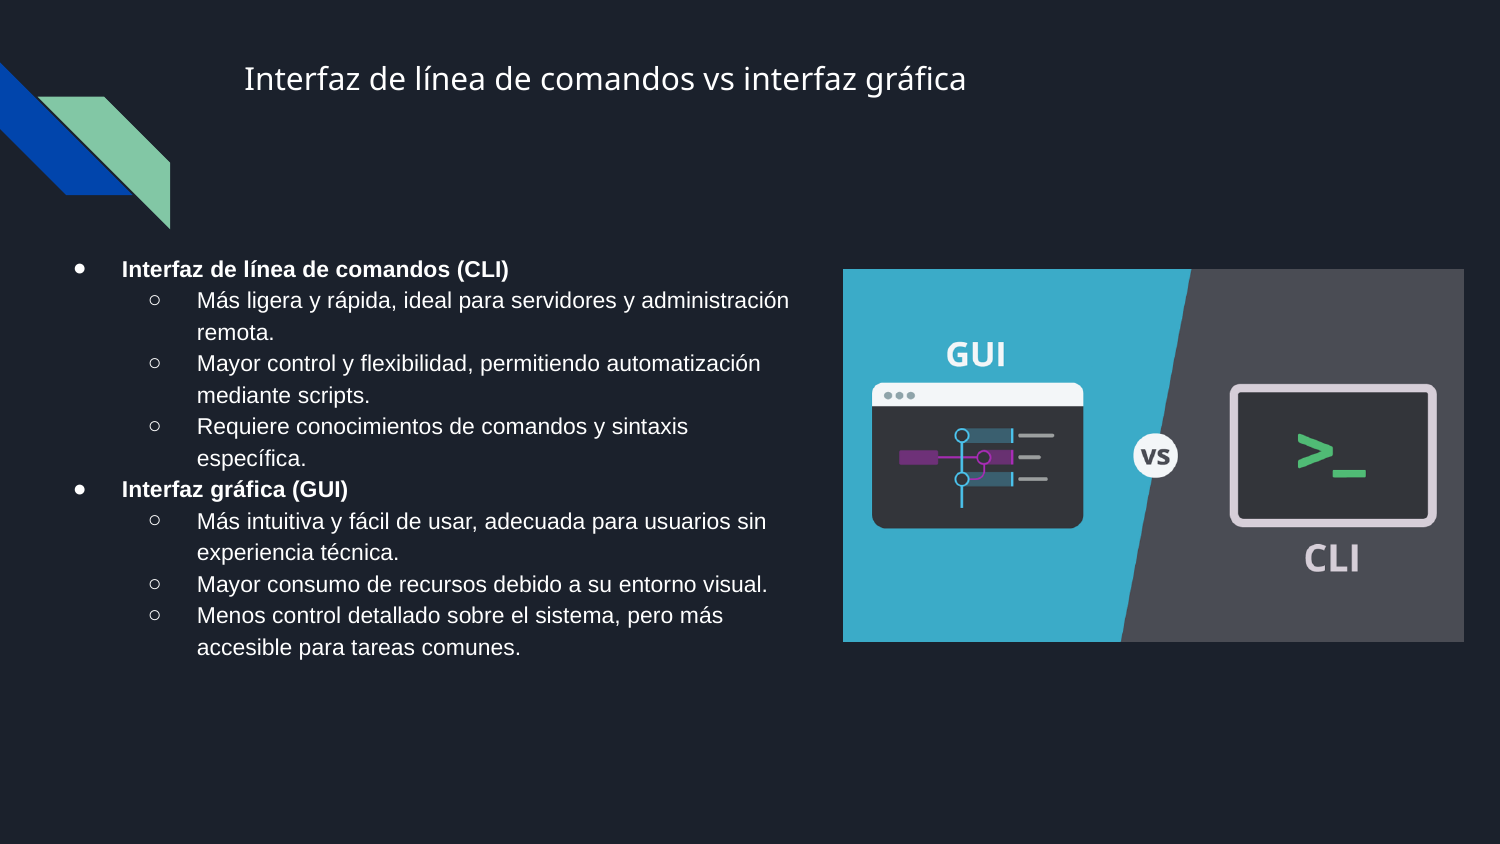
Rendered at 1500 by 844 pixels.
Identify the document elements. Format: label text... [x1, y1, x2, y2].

picture [843, 269, 1464, 643]
text_box Interfaz de línea de comandos (CLI) Más ligera y rápida, ideal para servidores y administración remota. Mayor control y flexibilidad, permitiendo automatización mediante scripts. Requiere conocimientos de comandos y sintaxis específica. Interfaz gráfica (GUI) Más intuitiva y fácil de usar, adecuada para usuarios sin experiencia técnica. Mayor consumo de recursos debido a su entorno visual. Menos control detallado sobre el sistema, pero más accesible para tareas comunes. [31, 235, 811, 676]
list Interfaz de línea de comandos vs interfaz gráfica [229, 38, 1091, 113]
